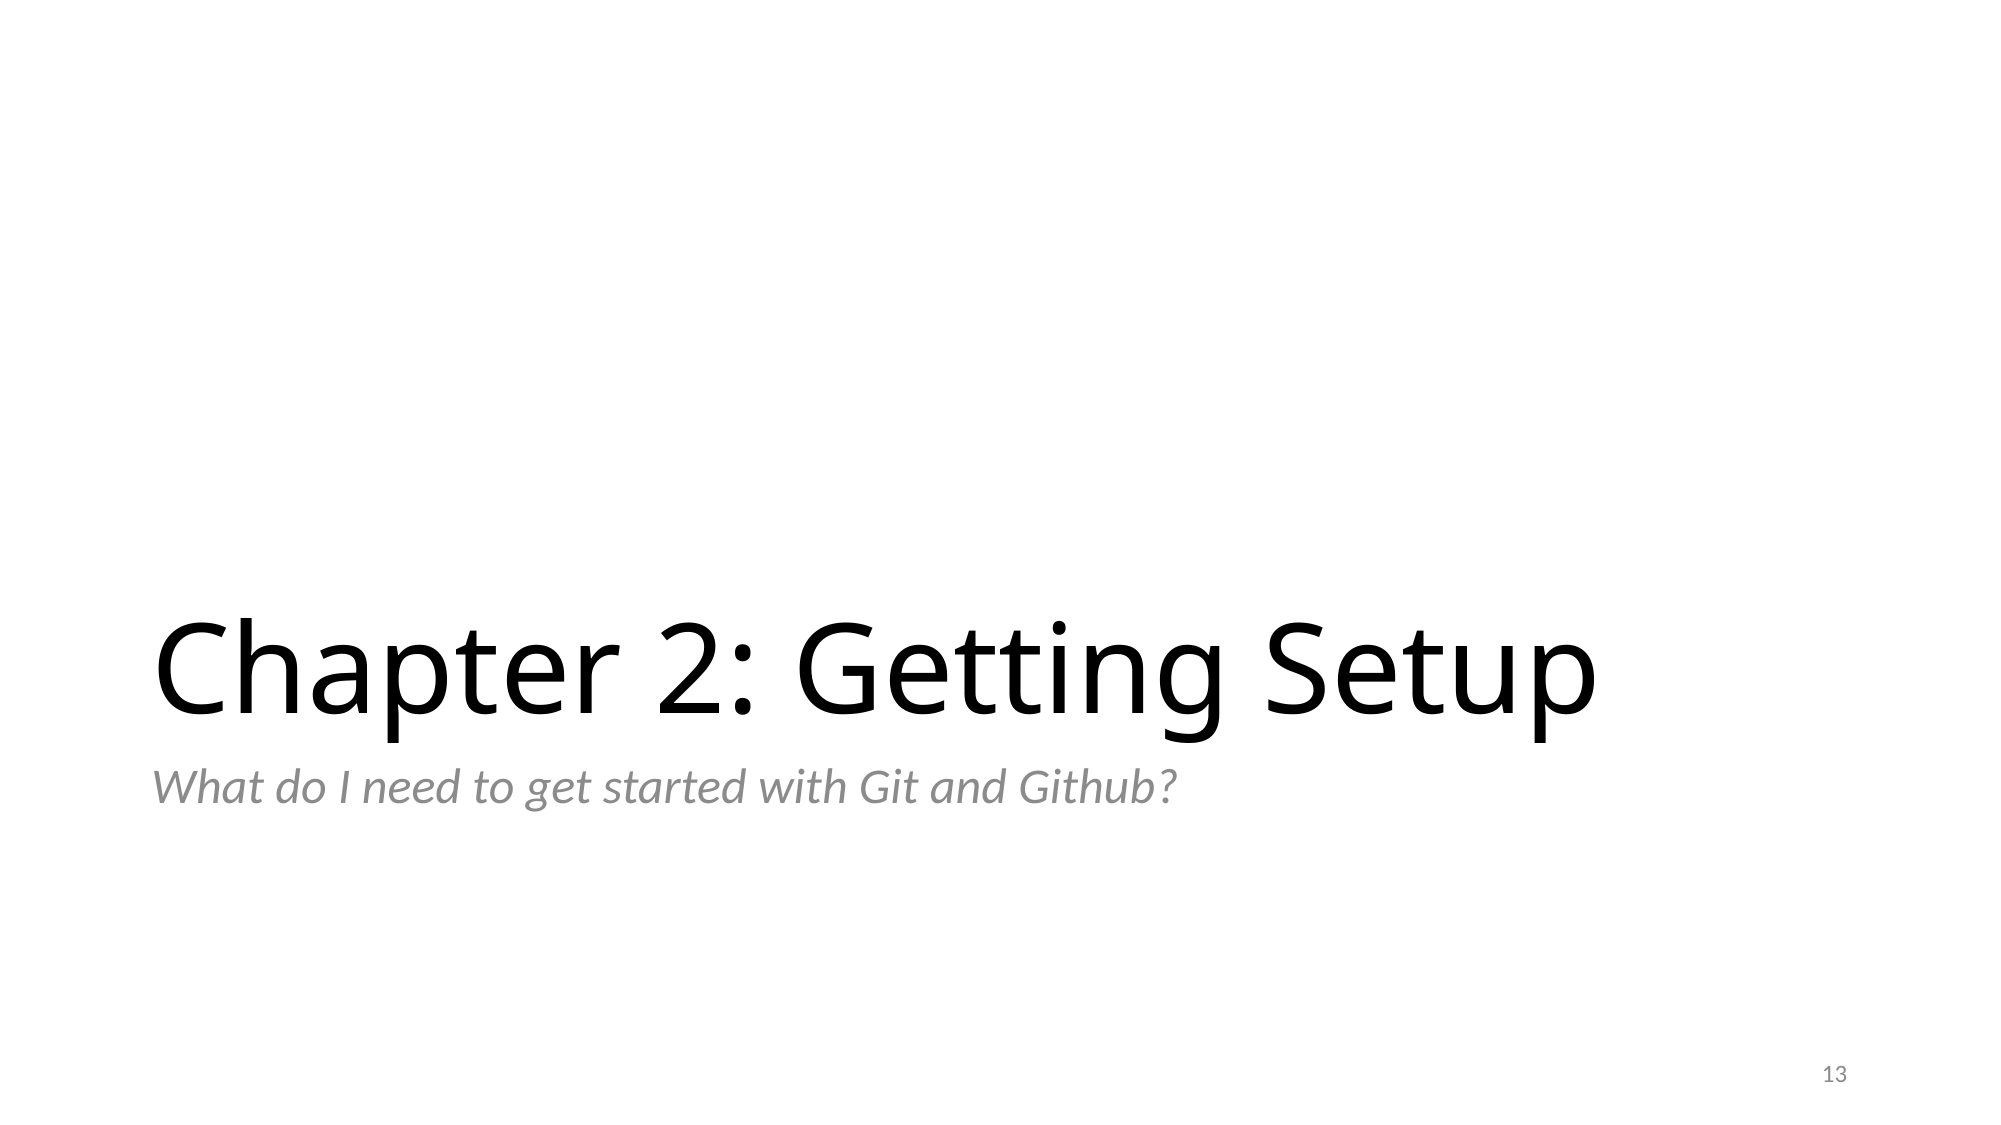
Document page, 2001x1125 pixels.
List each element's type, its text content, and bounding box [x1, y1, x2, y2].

slide_number 13 [1412, 1042, 1863, 1103]
title Chapter 2: Getting Setup [136, 280, 1862, 749]
list What do I need to get started with Git and Github? [136, 752, 1862, 999]
